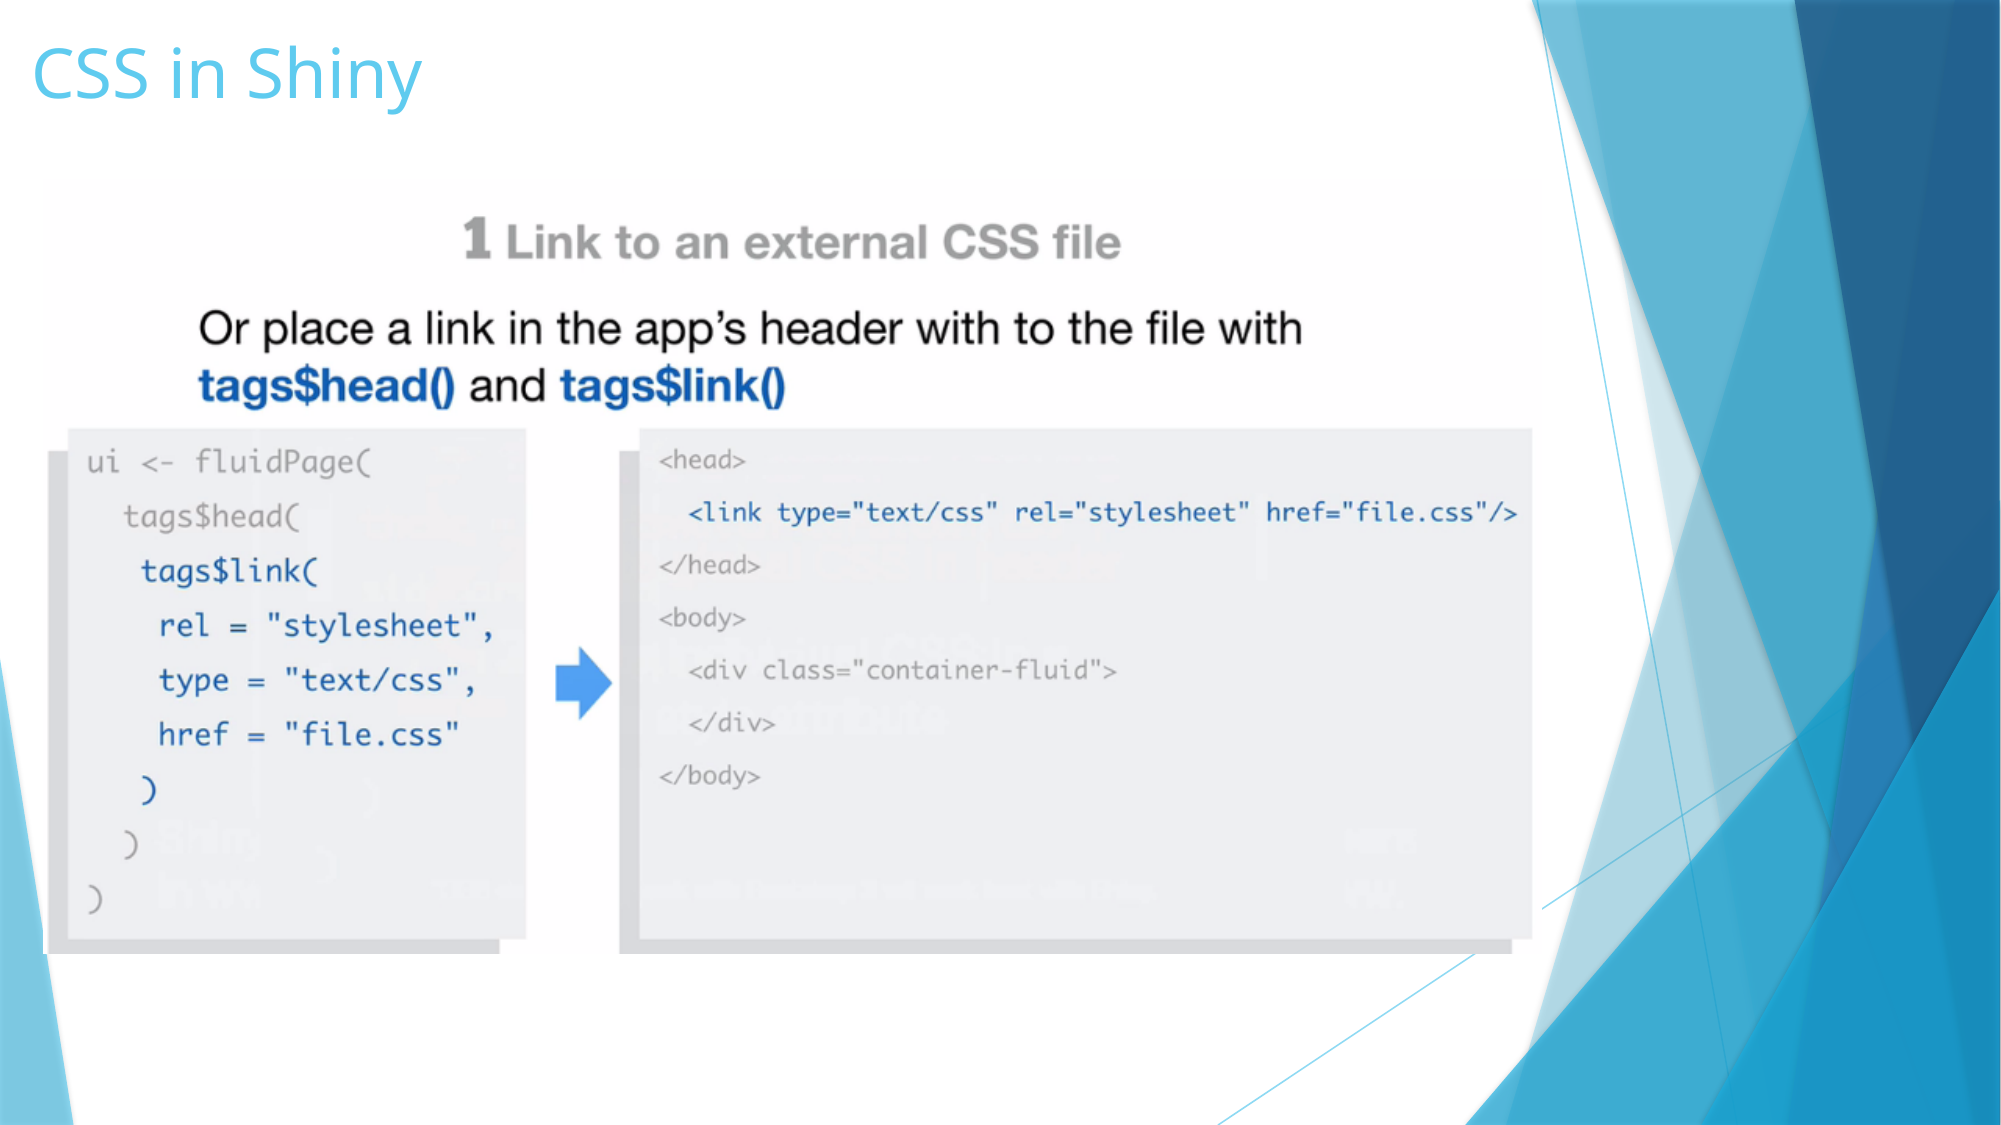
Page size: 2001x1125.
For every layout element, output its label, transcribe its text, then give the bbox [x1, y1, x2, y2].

picture [42, 179, 1543, 954]
title CSS in Shiny [16, 21, 1427, 121]
